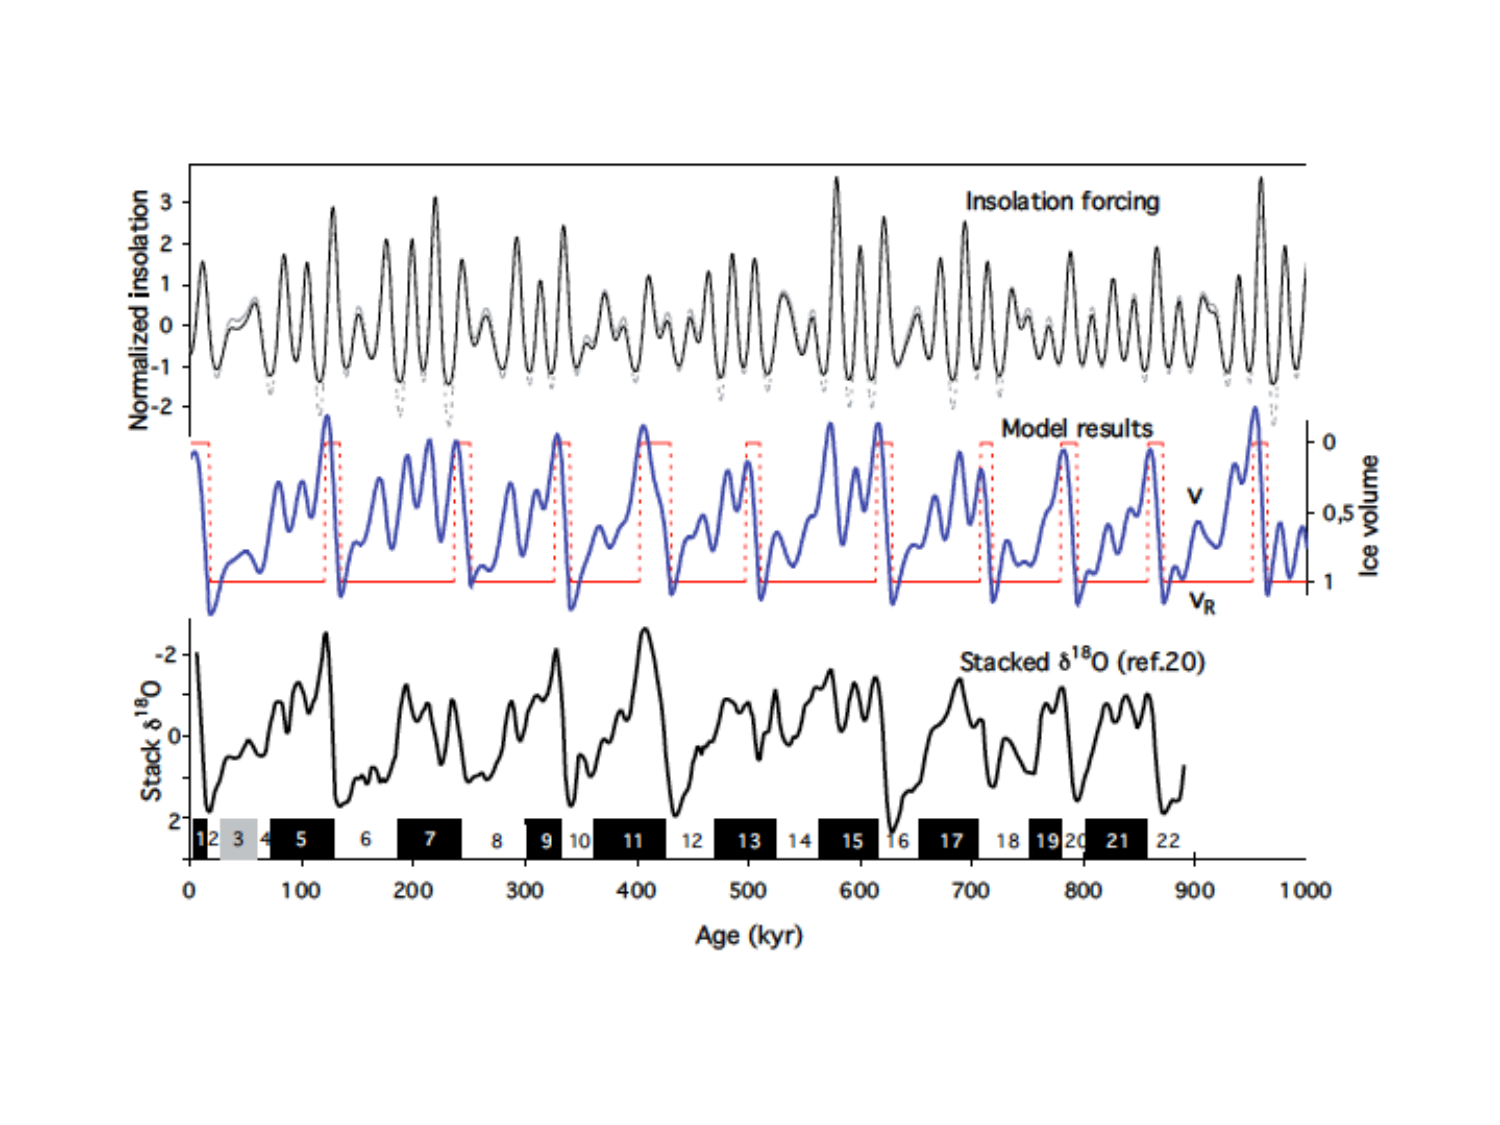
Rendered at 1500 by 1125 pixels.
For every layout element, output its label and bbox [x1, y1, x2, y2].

picture [10, 87, 1488, 1036]
